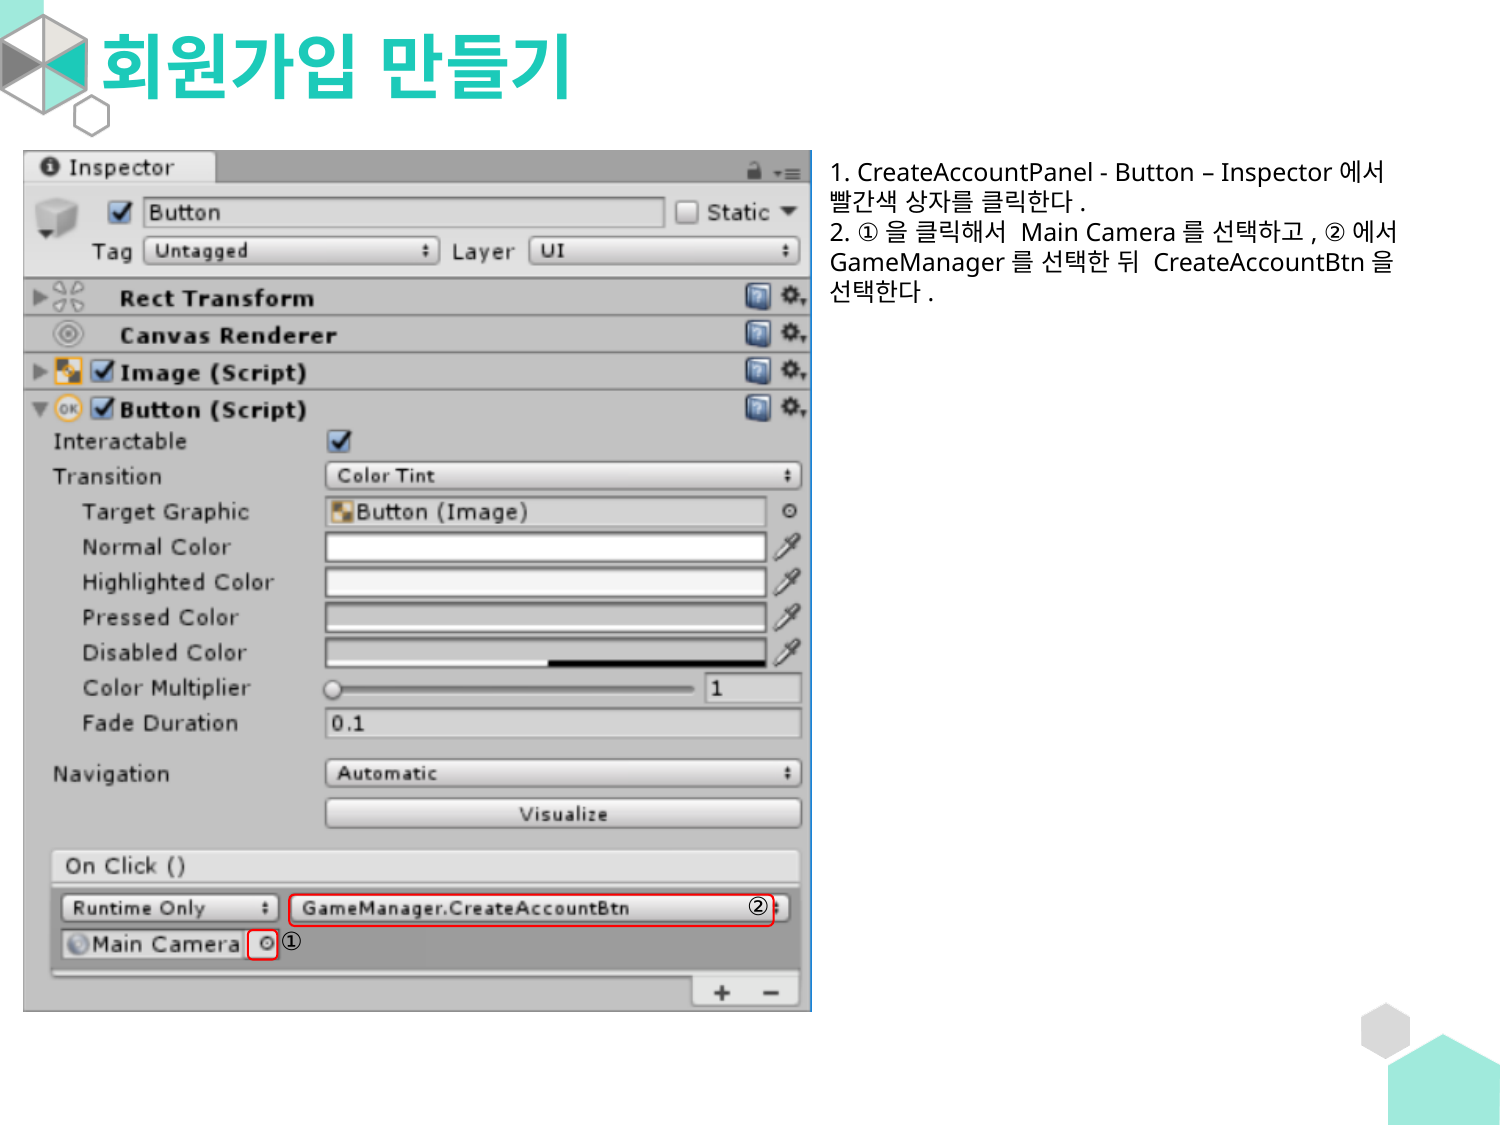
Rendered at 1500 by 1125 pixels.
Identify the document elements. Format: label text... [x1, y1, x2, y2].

text_box 회원가입 만들기 [85, 0, 1233, 132]
picture [0, 0, 1500, 1125]
text_box 1. CreateAccountPanel - Button – Inspector에서 빨간색 상자를 클릭한다. 2. ①을 클릭해서 Main Camera를 선택하고, ②에서 GameManager를 선택한 뒤 CreateAccountBtn을 선택한다. [814, 149, 1471, 314]
